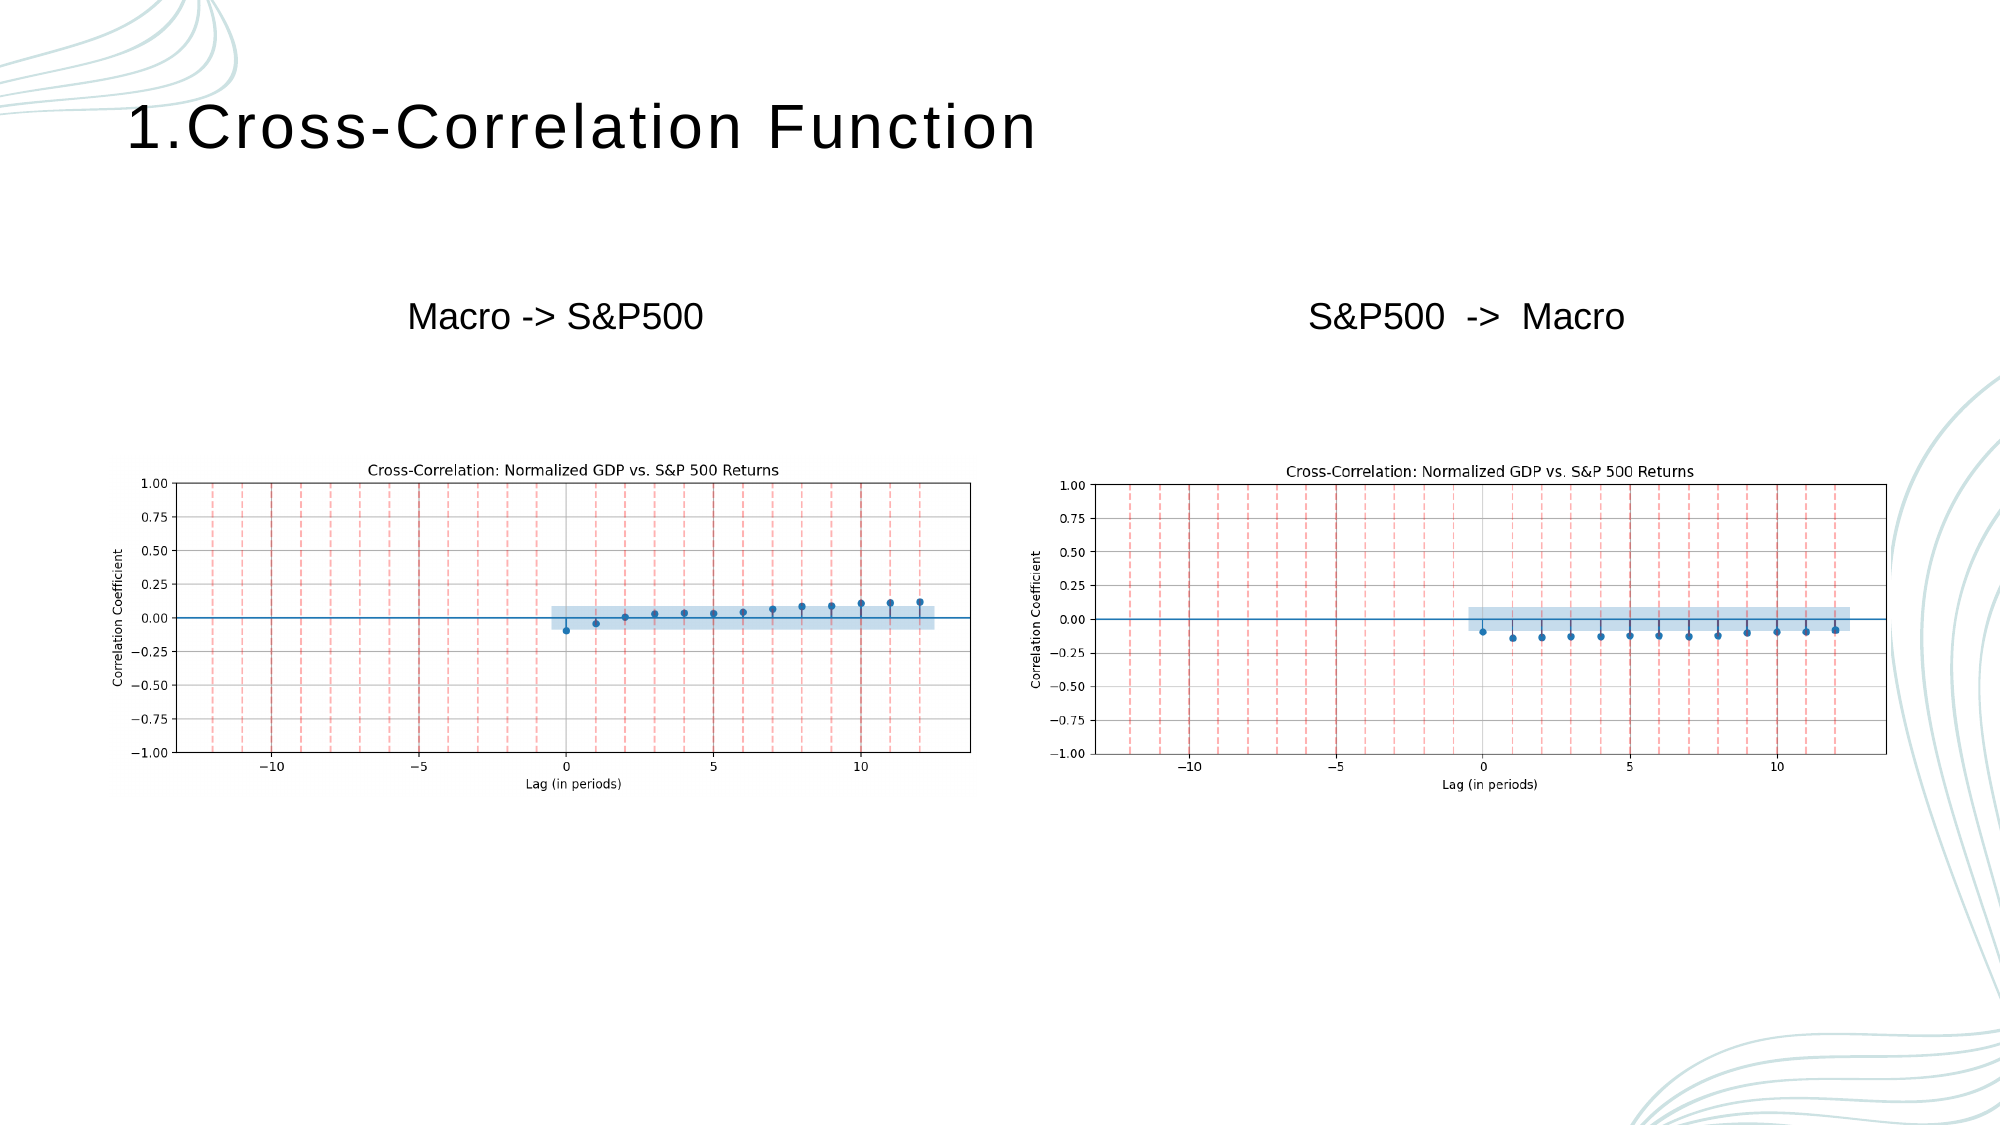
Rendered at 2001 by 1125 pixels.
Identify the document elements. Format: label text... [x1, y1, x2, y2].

picture [109, 455, 977, 797]
text_box Macro -> S&P500 [392, 284, 1060, 345]
text_box S&P500 -> Macro [1293, 284, 1961, 345]
text_box 1.Cross-Correlation Function [109, 70, 1891, 178]
picture [1023, 460, 1891, 792]
